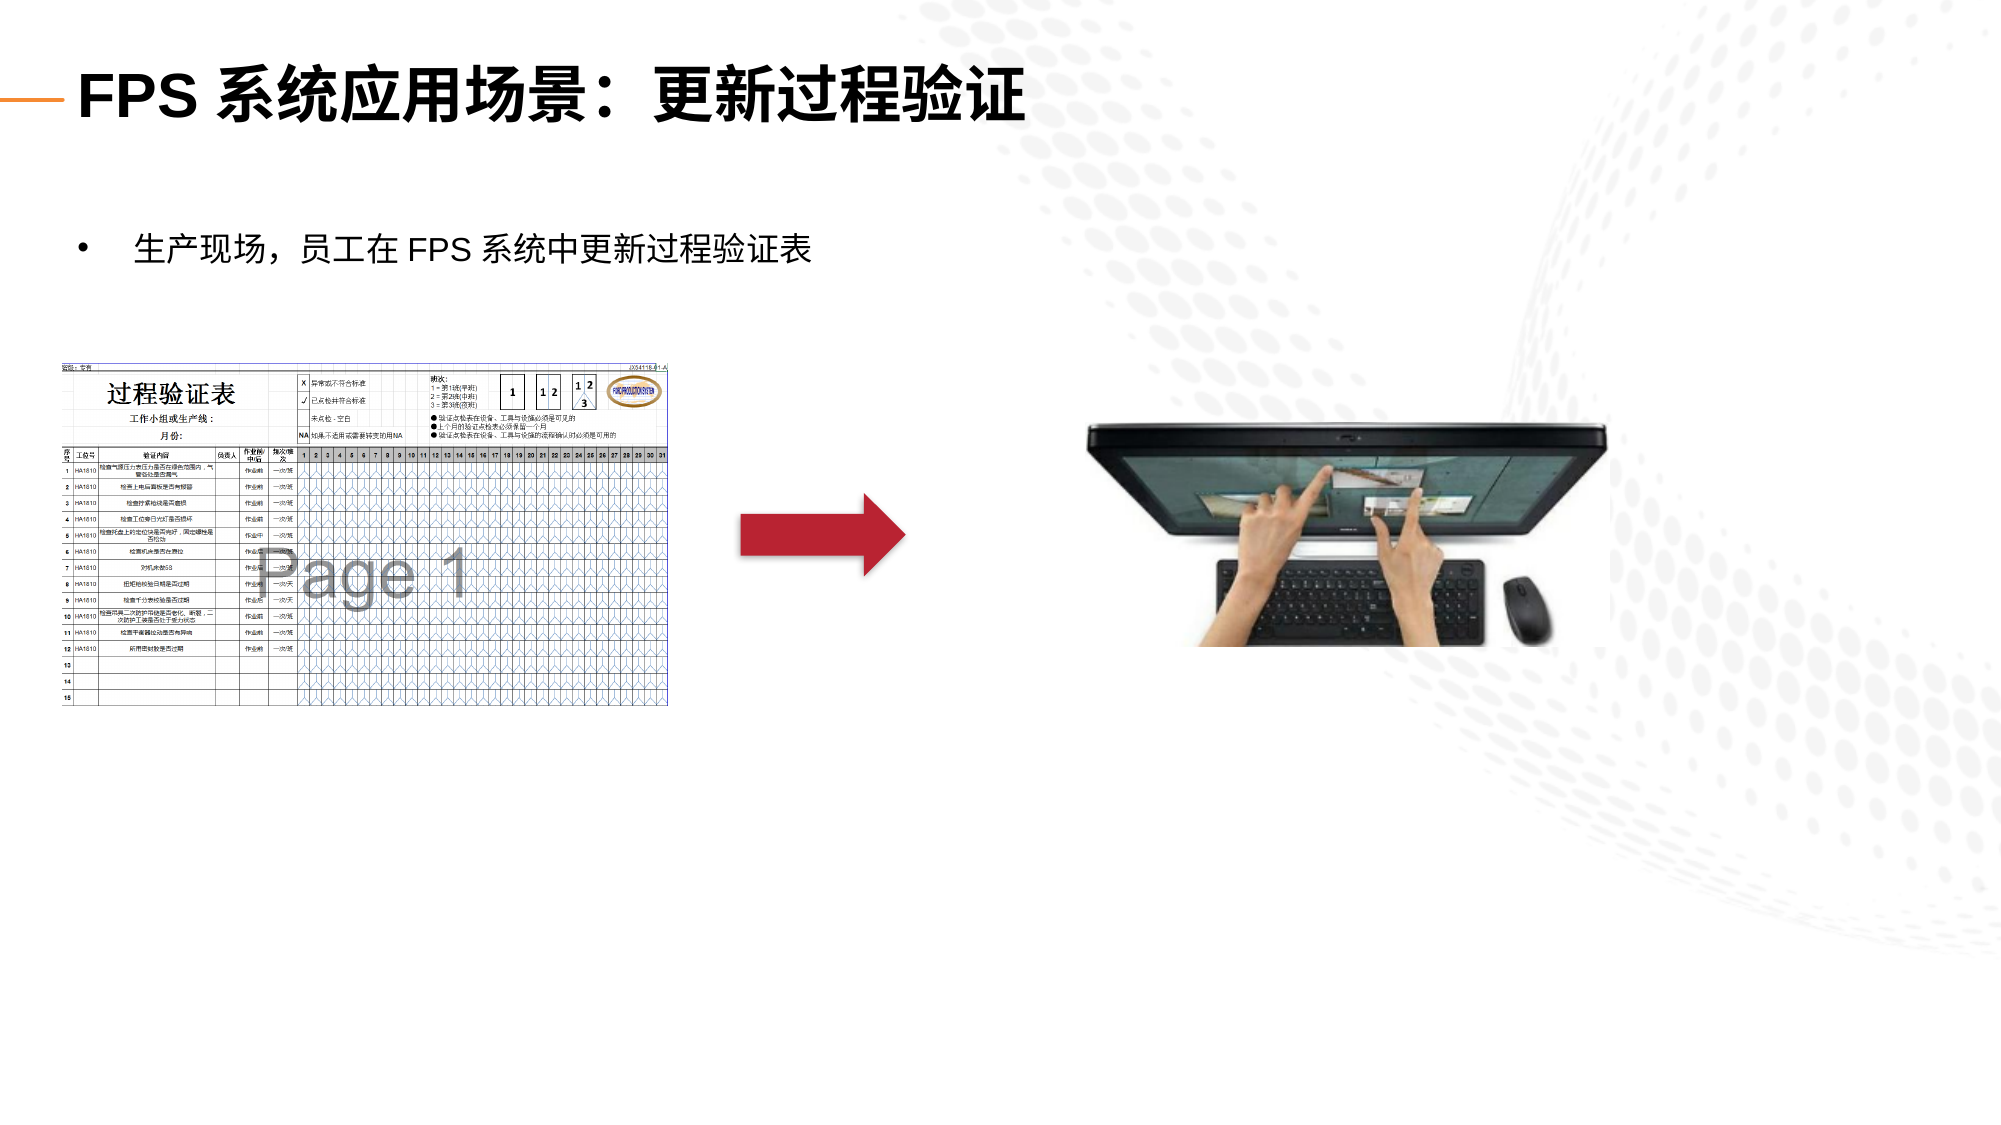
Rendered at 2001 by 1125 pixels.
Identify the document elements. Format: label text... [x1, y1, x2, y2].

picture [1084, 422, 1611, 647]
text_box 生产现场，员工在FPS系统中更新过程验证表 [62, 200, 1938, 275]
title FPS系统应用场景：更新过程验证 [62, 0, 1938, 138]
text_box [740, 492, 906, 577]
picture [62, 363, 668, 707]
